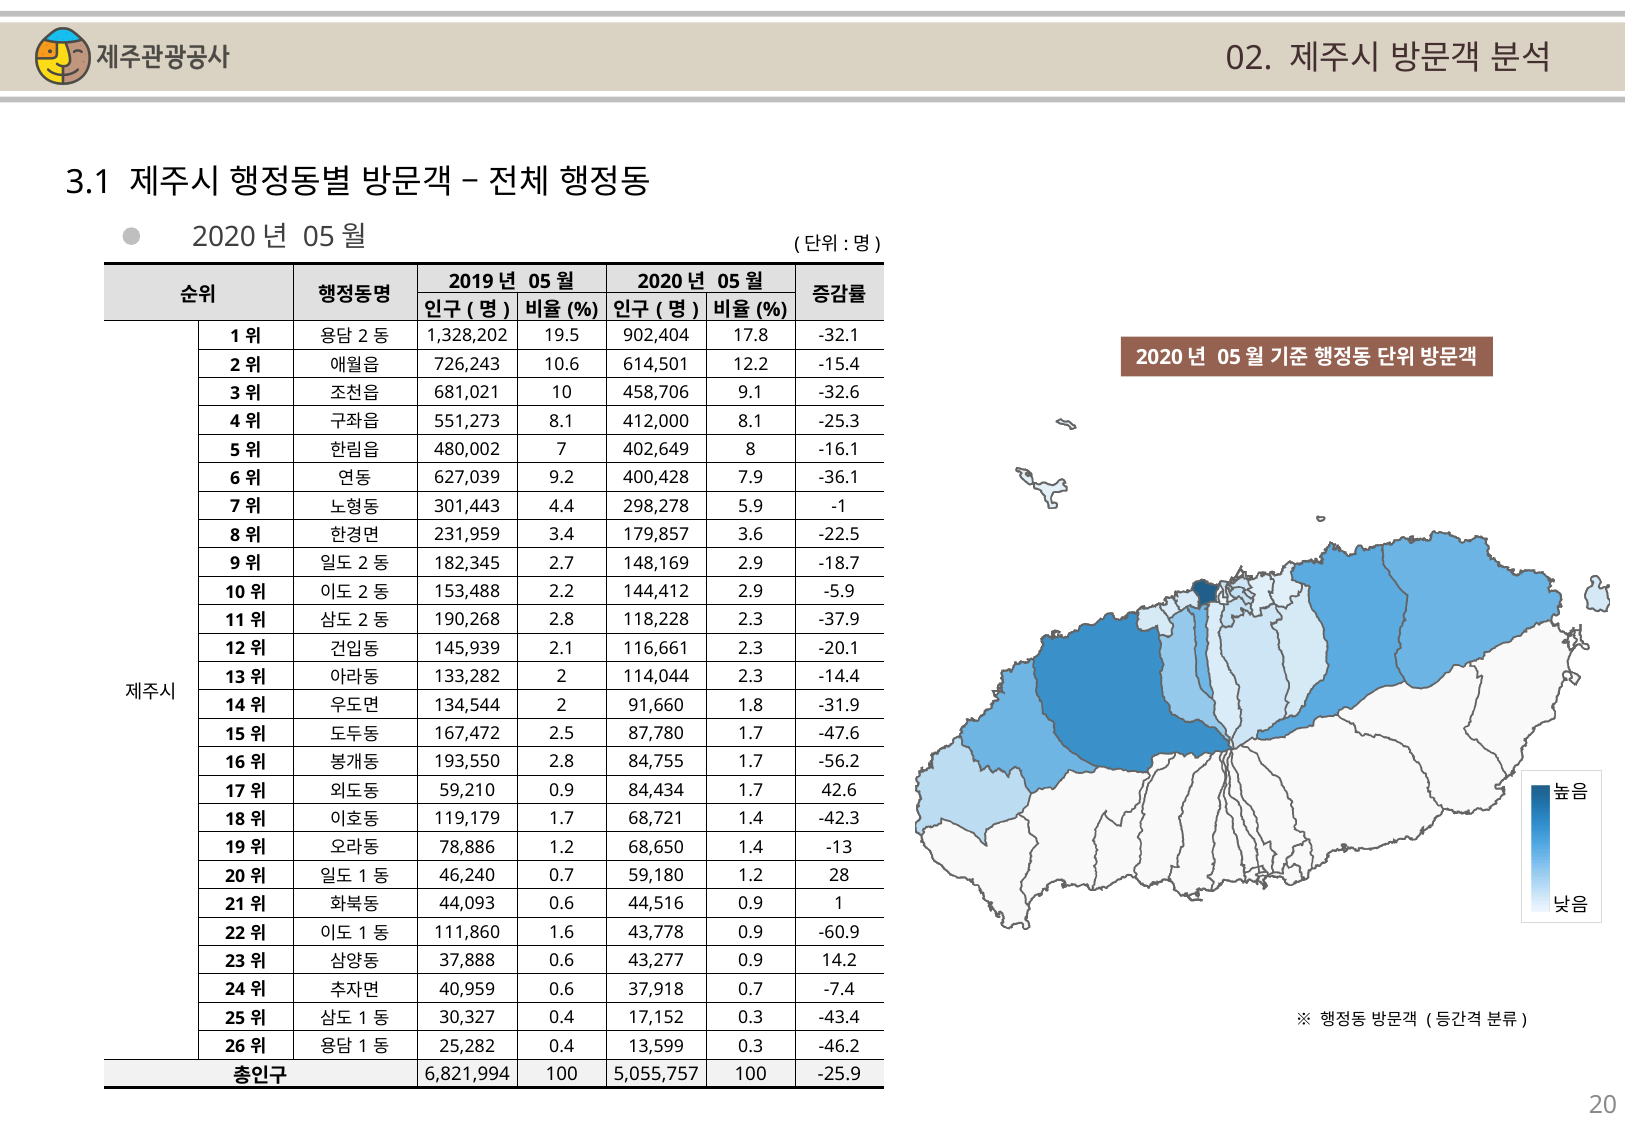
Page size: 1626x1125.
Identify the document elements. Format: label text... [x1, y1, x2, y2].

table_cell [418, 918, 517, 945]
table_cell 0.9 [518, 776, 606, 803]
table_cell 조천읍 [294, 378, 417, 405]
table_cell 한경면 [294, 520, 417, 547]
table_cell 87,780 [607, 719, 706, 746]
table_cell -37.9 [796, 605, 884, 633]
table_cell -14.4 [796, 662, 884, 689]
table_cell 17위 [199, 776, 293, 803]
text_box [1521, 770, 1618, 925]
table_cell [607, 1060, 706, 1086]
table_cell -42.3 [796, 804, 884, 831]
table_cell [294, 918, 417, 945]
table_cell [518, 1031, 606, 1059]
table_cell 458,706 [607, 378, 706, 405]
table_cell 134,544 [418, 690, 517, 718]
table_cell 우도면 [294, 690, 417, 718]
table_cell 12위 [199, 634, 293, 661]
table_cell 231,959 [418, 520, 517, 547]
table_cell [707, 889, 795, 917]
table_cell 2 [518, 662, 606, 689]
table_cell 1.7 [707, 776, 795, 803]
table_cell 2위 [199, 350, 293, 377]
table_cell 구좌읍 [294, 406, 417, 434]
text_box [121, 226, 141, 246]
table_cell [796, 861, 884, 888]
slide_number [1251, 1063, 1618, 1123]
table_cell 3.4 [518, 520, 606, 547]
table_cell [294, 861, 417, 888]
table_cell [199, 974, 293, 1002]
table_cell 13위 [199, 662, 293, 689]
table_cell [607, 861, 706, 888]
table_cell 9.2 [518, 463, 606, 491]
picture [915, 236, 1610, 1112]
table_cell 551,273 [418, 406, 517, 434]
table_cell 아라동 [294, 662, 417, 689]
table_cell -20.1 [796, 634, 884, 661]
table_cell 18위 [199, 804, 293, 831]
table_cell 2.5 [518, 719, 606, 746]
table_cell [796, 946, 884, 973]
table_cell 68,721 [607, 804, 706, 831]
table_cell 412,000 [607, 406, 706, 434]
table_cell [294, 1031, 417, 1059]
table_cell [418, 1031, 517, 1059]
table_cell 84,755 [607, 747, 706, 775]
table_cell 114,044 [607, 662, 706, 689]
table_cell 도두동 [294, 719, 417, 746]
table_cell 2 [518, 690, 606, 718]
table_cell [518, 832, 606, 860]
table_cell 2.8 [518, 747, 606, 775]
table_cell 외도동 [294, 776, 417, 803]
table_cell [707, 861, 795, 888]
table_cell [607, 1003, 706, 1030]
table_header 행정동명 [294, 265, 417, 320]
table_cell 2.1 [518, 634, 606, 661]
text_box (단위:명) [779, 224, 896, 262]
table_cell 제주시 [104, 321, 198, 1059]
picture [31, 26, 232, 87]
table_cell 153,488 [418, 577, 517, 604]
table_cell 84,434 [607, 776, 706, 803]
table_header 2020년 05월 [607, 265, 795, 292]
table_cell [796, 974, 884, 1002]
table_cell 1.7 [518, 804, 606, 831]
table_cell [199, 889, 293, 917]
table_cell 3위 [199, 378, 293, 405]
text_box 3.1 제주시 행정동별 방문객 – 전체 행정동 [50, 152, 1144, 208]
table_cell 118,228 [607, 605, 706, 633]
table_cell 2.9 [707, 548, 795, 576]
table_cell -16.1 [796, 435, 884, 462]
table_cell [418, 861, 517, 888]
table_cell 133,282 [418, 662, 517, 689]
table_cell 16위 [199, 747, 293, 775]
table_cell 2.3 [707, 634, 795, 661]
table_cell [796, 1031, 884, 1059]
table_cell 1.4 [707, 804, 795, 831]
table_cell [418, 889, 517, 917]
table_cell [518, 889, 606, 917]
table_cell 4위 [199, 406, 293, 434]
table_cell 193,550 [418, 747, 517, 775]
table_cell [607, 974, 706, 1002]
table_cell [796, 1003, 884, 1030]
table_cell 614,501 [607, 350, 706, 377]
table_cell -31.9 [796, 690, 884, 718]
table_cell 6위 [199, 463, 293, 491]
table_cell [418, 946, 517, 973]
table_cell 8.1 [518, 406, 606, 434]
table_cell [607, 946, 706, 973]
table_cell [294, 1003, 417, 1030]
table_cell 91,660 [607, 690, 706, 718]
table_cell 삼도2동 [294, 605, 417, 633]
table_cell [199, 1031, 293, 1059]
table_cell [418, 1060, 517, 1086]
table_cell 167,472 [418, 719, 517, 746]
table_cell 2.8 [518, 605, 606, 633]
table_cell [707, 946, 795, 973]
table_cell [796, 889, 884, 917]
table_cell 8 [707, 435, 795, 462]
table_cell 9.1 [707, 378, 795, 405]
table_cell 298,278 [607, 492, 706, 519]
text_box 02. 제주시 방문객 분석 [1042, 28, 1595, 84]
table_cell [707, 1060, 795, 1086]
table_cell 1위 [199, 321, 293, 349]
table_cell 2.3 [707, 605, 795, 633]
table_cell 7 [518, 435, 606, 462]
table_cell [199, 1003, 293, 1030]
table_cell 11위 [199, 605, 293, 633]
table_cell 59,210 [418, 776, 517, 803]
table_cell -1 [796, 492, 884, 519]
table_cell 3.6 [707, 520, 795, 547]
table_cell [294, 946, 417, 973]
table_cell -56.2 [796, 747, 884, 775]
table_cell 1,328,202 [418, 321, 517, 349]
table_cell 627,039 [418, 463, 517, 491]
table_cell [607, 918, 706, 945]
table_cell 480,002 [418, 435, 517, 462]
table_cell 19.5 [518, 321, 606, 349]
table_cell 4.4 [518, 492, 606, 519]
table_cell -18.7 [796, 548, 884, 576]
table_cell 비율(%) [518, 293, 606, 320]
table_cell 145,939 [418, 634, 517, 661]
table_cell -15.4 [796, 350, 884, 377]
table_cell 301,443 [418, 492, 517, 519]
table_cell 179,857 [607, 520, 706, 547]
table_cell 42.6 [796, 776, 884, 803]
table_cell 일도2동 [294, 548, 417, 576]
table_cell -32.1 [796, 321, 884, 349]
table_cell 인구(명) [607, 293, 706, 320]
table_header 2019년 05월 [418, 265, 606, 292]
table_cell 14위 [199, 690, 293, 718]
table_cell 9위 [199, 548, 293, 576]
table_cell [518, 974, 606, 1002]
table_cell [294, 974, 417, 1002]
table_cell 148,169 [607, 548, 706, 576]
table_cell 7.9 [707, 463, 795, 491]
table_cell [707, 1003, 795, 1030]
table_cell 1.7 [707, 747, 795, 775]
table_cell 1.7 [707, 719, 795, 746]
table_cell 12.2 [707, 350, 795, 377]
table_cell 7위 [199, 492, 293, 519]
table_cell 용담2동 [294, 321, 417, 349]
table_cell 902,404 [607, 321, 706, 349]
table_cell 한림읍 [294, 435, 417, 462]
table_cell 10위 [199, 577, 293, 604]
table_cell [707, 1031, 795, 1059]
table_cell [607, 1031, 706, 1059]
table_cell -22.5 [796, 520, 884, 547]
table_cell 402,649 [607, 435, 706, 462]
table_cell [199, 918, 293, 945]
table_cell 1.8 [707, 690, 795, 718]
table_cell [418, 974, 517, 1002]
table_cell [199, 946, 293, 973]
table_cell -25.3 [796, 406, 884, 434]
table_cell 2.2 [518, 577, 606, 604]
table_cell 681,021 [418, 378, 517, 405]
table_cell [518, 861, 606, 888]
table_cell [518, 1003, 606, 1030]
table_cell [418, 832, 517, 860]
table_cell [104, 1060, 417, 1086]
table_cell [518, 946, 606, 973]
table_cell -5.9 [796, 577, 884, 604]
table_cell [607, 832, 706, 860]
table_cell 비율(%) [707, 293, 795, 320]
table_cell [294, 832, 417, 860]
table_cell 인구(명) [418, 293, 517, 320]
table_cell 이도2동 [294, 577, 417, 604]
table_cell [796, 918, 884, 945]
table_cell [707, 832, 795, 860]
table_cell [796, 1060, 884, 1086]
table_cell -32.6 [796, 378, 884, 405]
table_cell 5.9 [707, 492, 795, 519]
table_cell 8.1 [707, 406, 795, 434]
table_cell 15위 [199, 719, 293, 746]
table_cell -36.1 [796, 463, 884, 491]
table_cell 144,412 [607, 577, 706, 604]
table_header 순위 [104, 265, 293, 320]
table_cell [199, 861, 293, 888]
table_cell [707, 974, 795, 1002]
table_cell 2.9 [707, 577, 795, 604]
table_cell 노형동 [294, 492, 417, 519]
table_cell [294, 889, 417, 917]
table_cell 8위 [199, 520, 293, 547]
table_cell 17.8 [707, 321, 795, 349]
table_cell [418, 1003, 517, 1030]
table_cell 봉개동 [294, 747, 417, 775]
table_cell 애월읍 [294, 350, 417, 377]
table_cell 190,268 [418, 605, 517, 633]
table_cell 이호동 [294, 804, 417, 831]
table_cell 10 [518, 378, 606, 405]
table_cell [607, 889, 706, 917]
table_cell 2.3 [707, 662, 795, 689]
table_cell 19위 [199, 832, 293, 860]
table_cell 726,243 [418, 350, 517, 377]
table_cell 10.6 [518, 350, 606, 377]
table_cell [518, 1060, 606, 1086]
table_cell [796, 832, 884, 860]
table_cell 5위 [199, 435, 293, 462]
text_box 2020년 05월 [176, 210, 383, 260]
table_cell 건입동 [294, 634, 417, 661]
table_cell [707, 918, 795, 945]
table_cell 2.7 [518, 548, 606, 576]
table_cell 182,345 [418, 548, 517, 576]
table_cell -47.6 [796, 719, 884, 746]
table_cell 116,661 [607, 634, 706, 661]
table_cell 연동 [294, 463, 417, 491]
table_header 증감률 [796, 265, 884, 320]
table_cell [518, 918, 606, 945]
table_cell 400,428 [607, 463, 706, 491]
table_cell 119,179 [418, 804, 517, 831]
